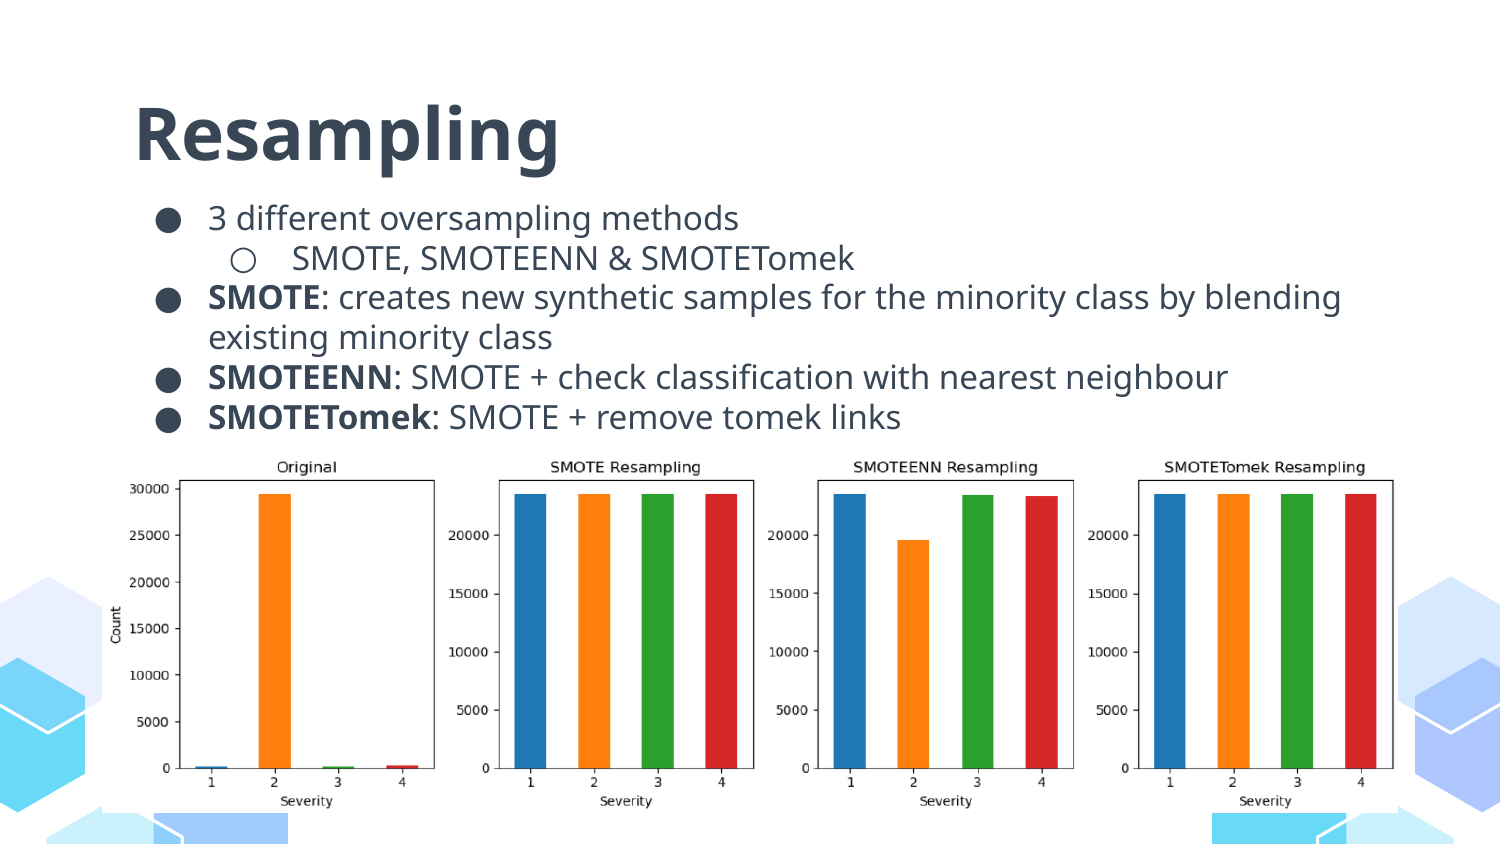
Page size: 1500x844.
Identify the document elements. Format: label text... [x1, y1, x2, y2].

title Resampling [118, 72, 1382, 167]
picture [102, 456, 1398, 813]
text_box 3 different oversampling methods SMOTE, SMOTEENN & SMOTETomek SMOTE: creates new synthetic samples for the minority class by blending existing minority class SMOTEENN: SMOTE + check classification with nearest neighbour SMOTETomek: SMOTE + remove tomek links [118, 181, 1486, 526]
